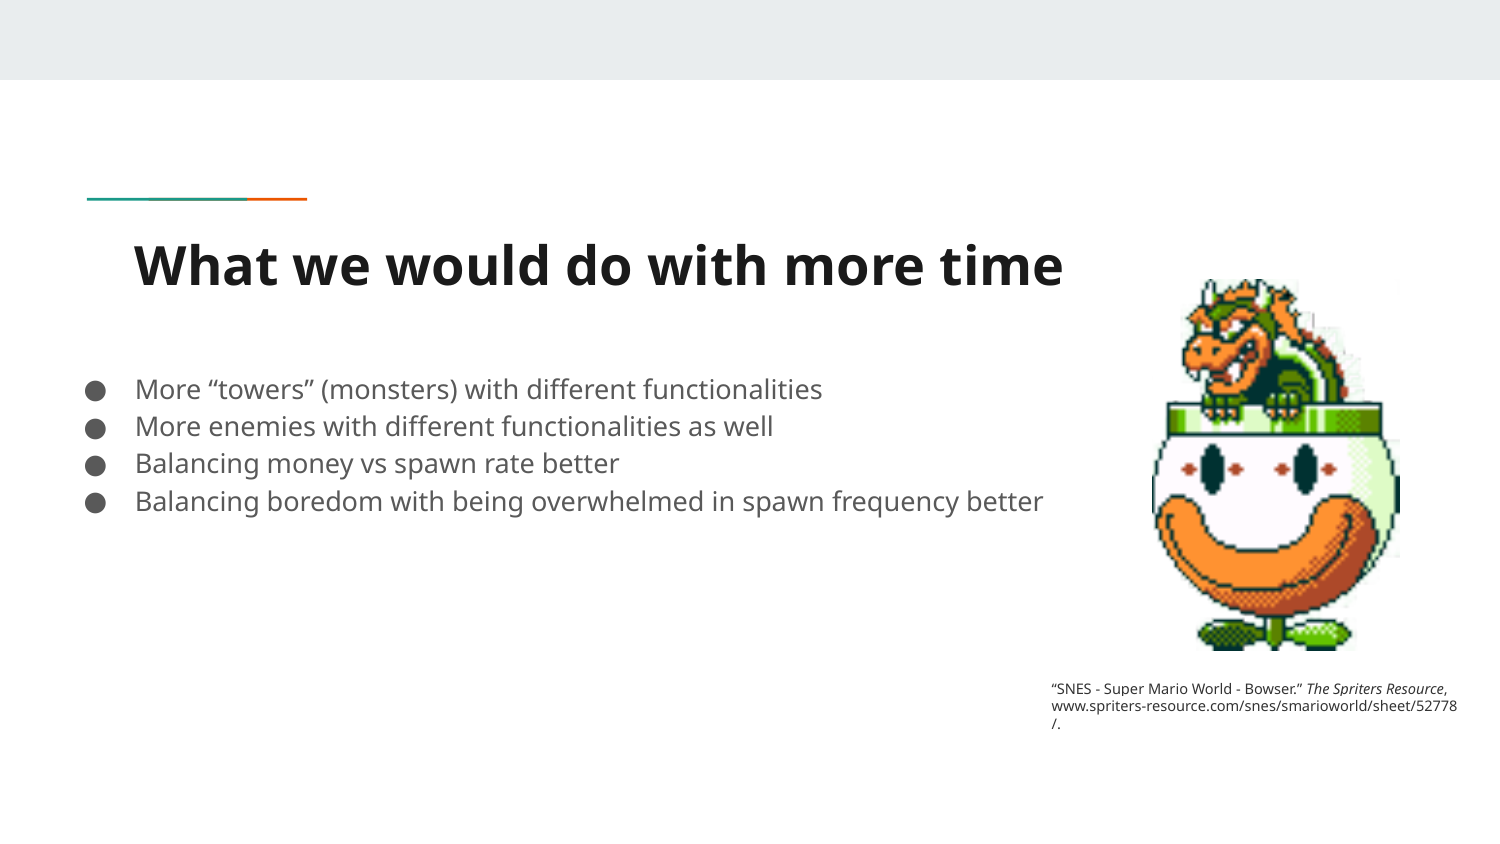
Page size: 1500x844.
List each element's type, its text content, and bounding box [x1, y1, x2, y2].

list More “towers” (monsters) with different functionalities More enemies with different functionalities as well Balancing money vs spawn rate better Balancing boredom with being overwhelmed in spawn frequency better [44, 352, 1064, 724]
text_box “SNES - Super Mario World - Bowser.” The Spriters Resource, www.spriters-resource.com/snes/smarioworld/sheet/52778/. [1036, 664, 1477, 794]
title What we would do with more time [119, 216, 1381, 305]
picture [1152, 279, 1401, 651]
